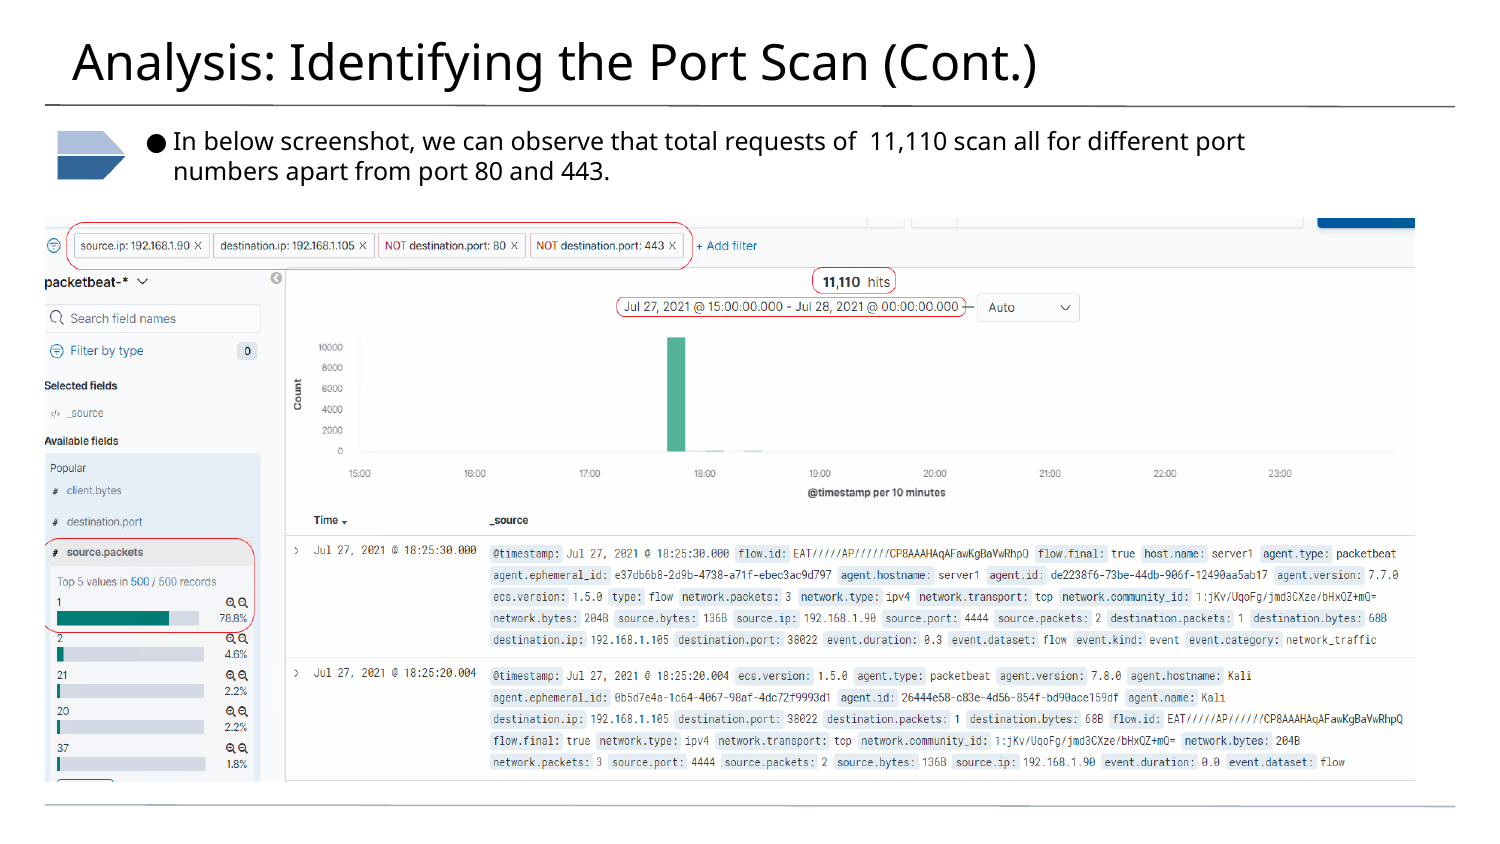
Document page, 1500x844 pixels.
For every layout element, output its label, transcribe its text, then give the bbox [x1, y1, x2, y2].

picture [55, 126, 126, 182]
picture [45, 218, 1415, 782]
title Analysis: Identifying the Port Scan (Cont.) [0, 0, 1500, 88]
subtitle In below screenshot, we can observe that total requests of 11,110 scan all for different port numbers apart from port 80 and 443. [45, 110, 1415, 199]
